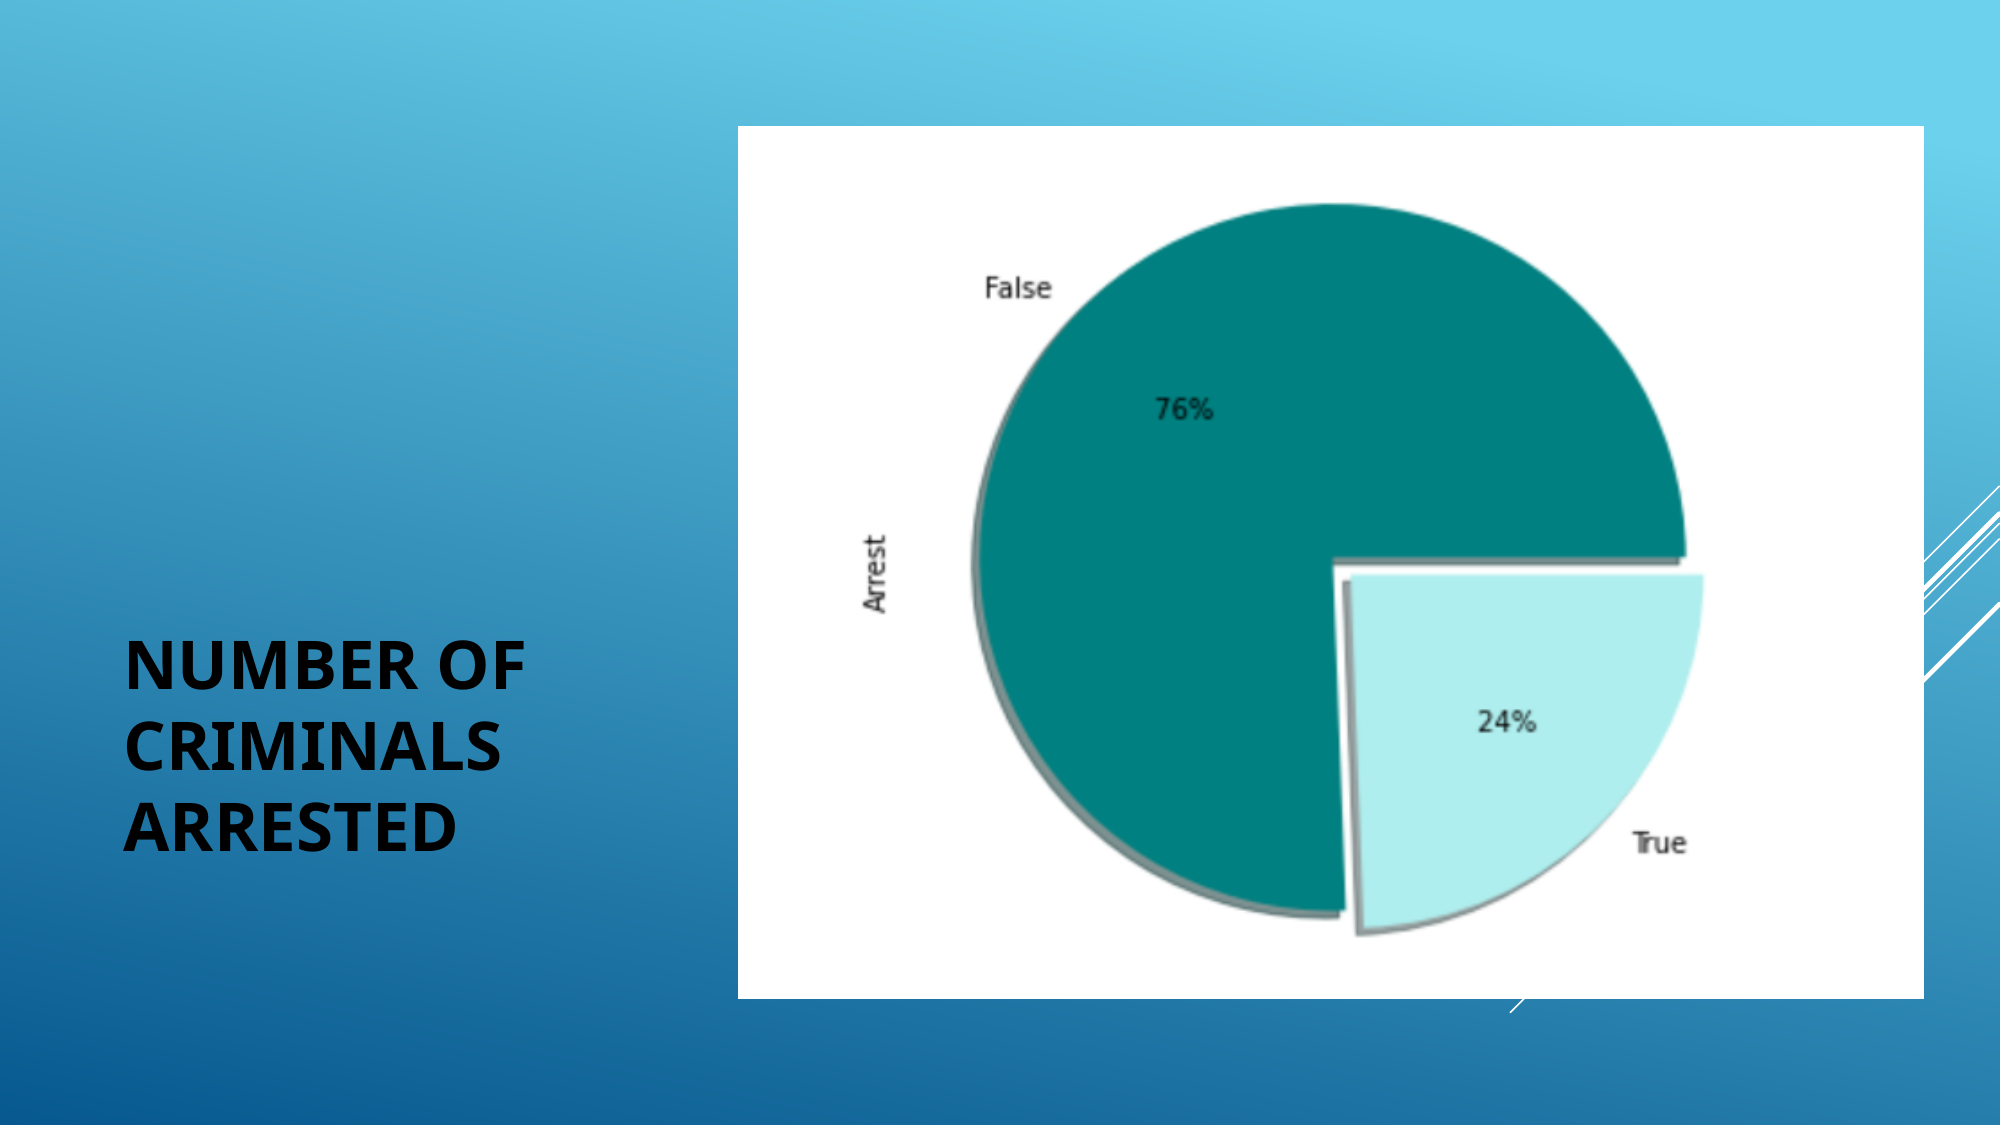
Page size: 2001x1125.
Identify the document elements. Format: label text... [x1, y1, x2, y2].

picture [738, 126, 1925, 999]
title Number of criminals arrested [108, 453, 581, 958]
